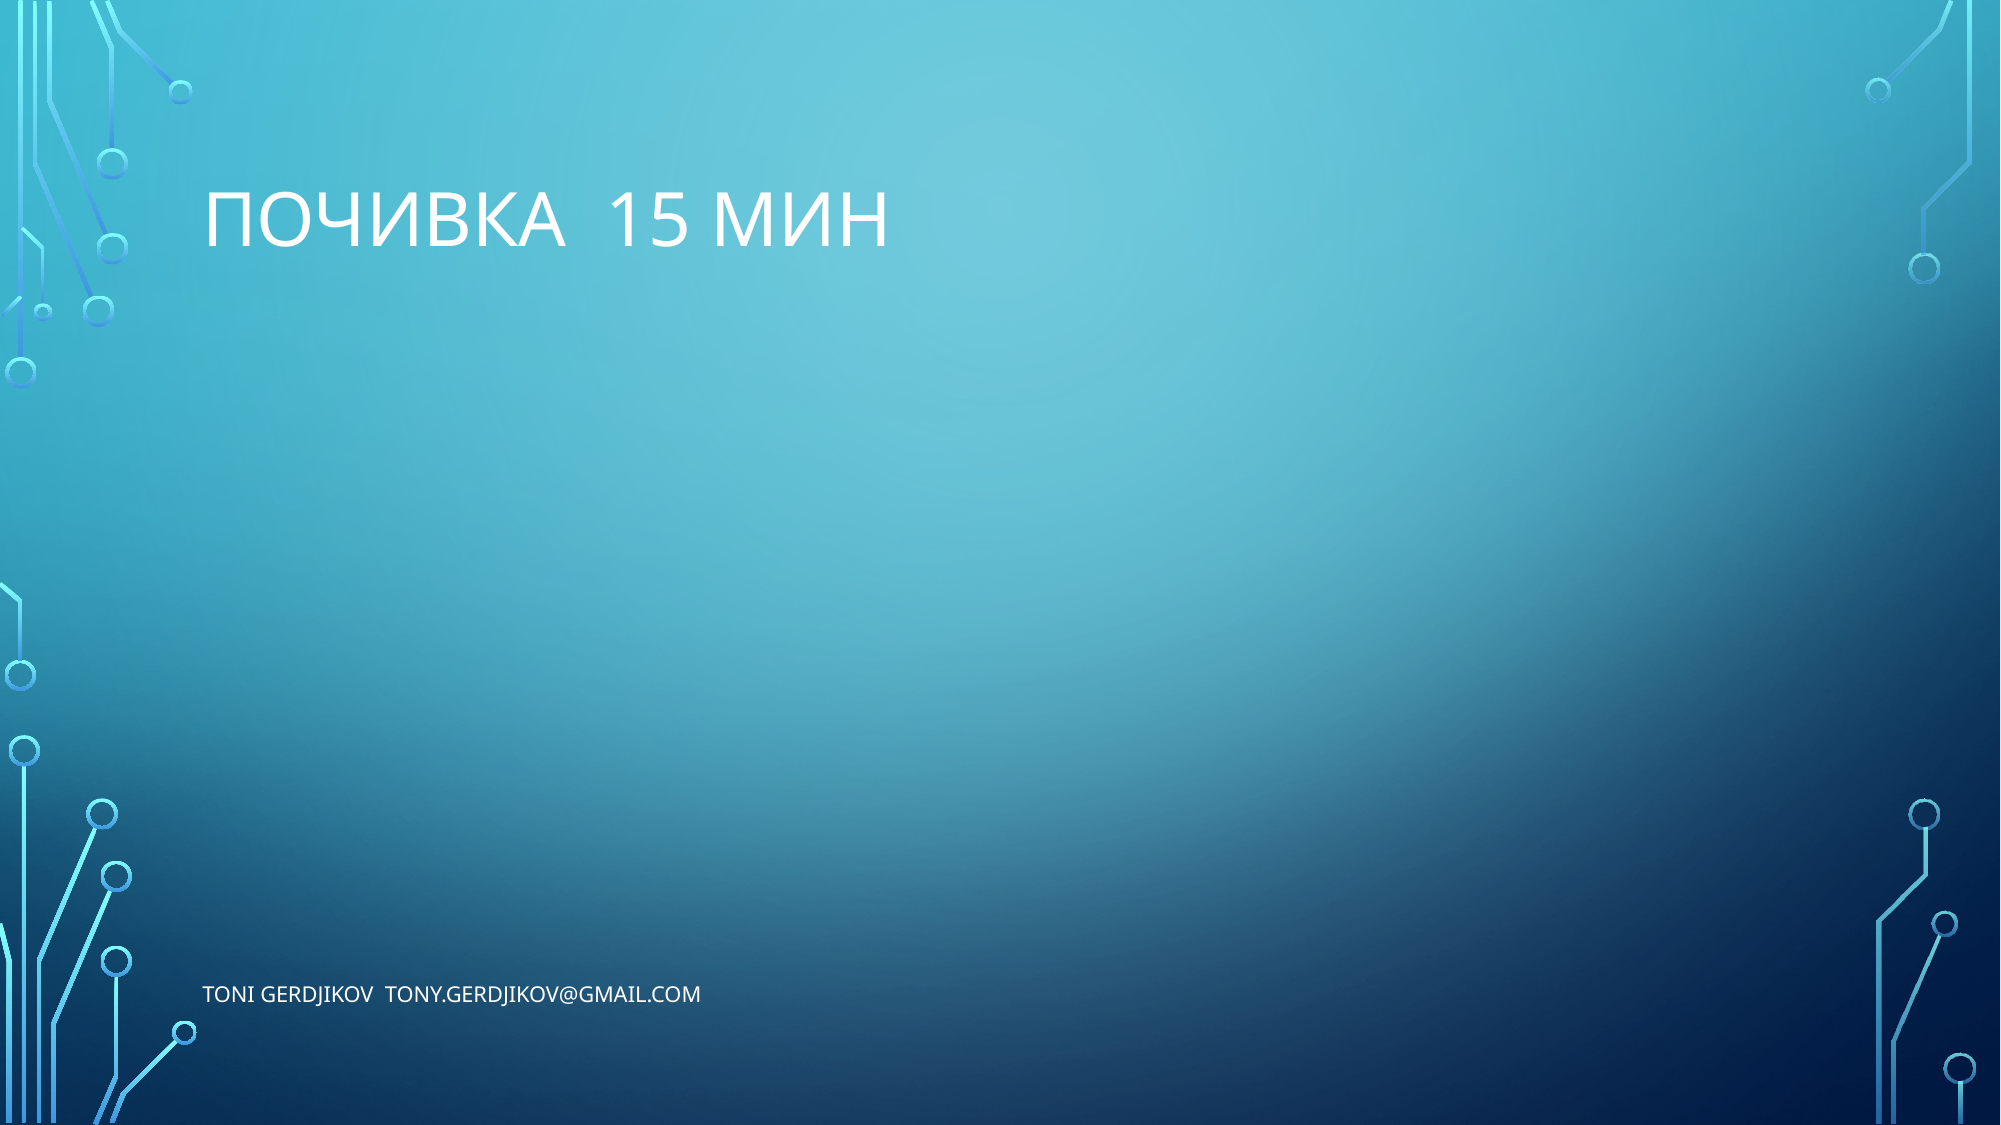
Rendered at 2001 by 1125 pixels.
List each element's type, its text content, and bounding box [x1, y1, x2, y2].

footer Toni Gerdjikov tony.gerdjikov@gmail.com [187, 965, 1211, 1025]
title Почивка 15 мин [187, 101, 1813, 344]
